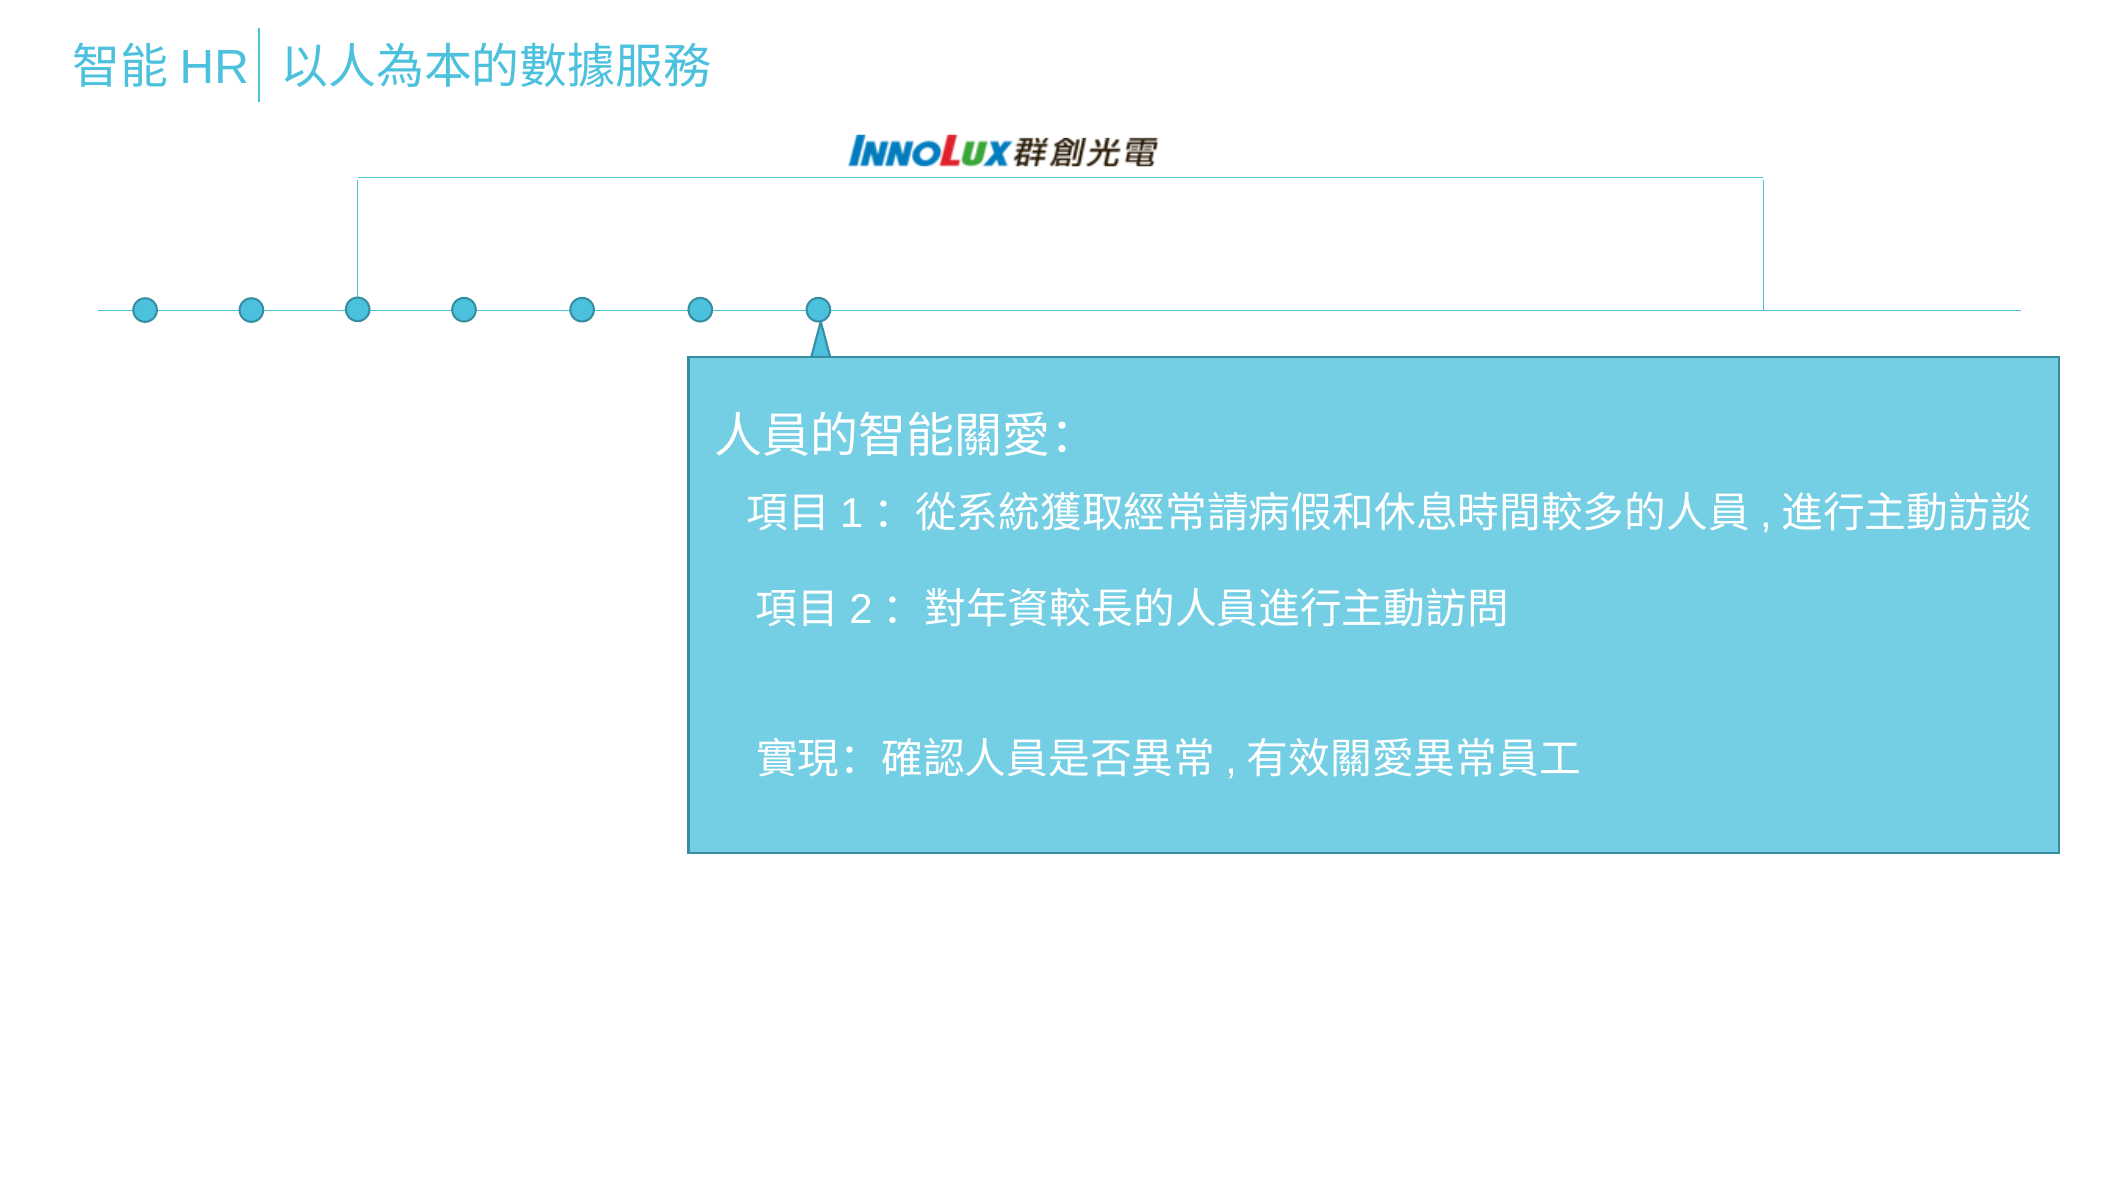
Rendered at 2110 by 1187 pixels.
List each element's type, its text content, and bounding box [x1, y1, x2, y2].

text_box [132, 297, 158, 310]
text_box 實現：確認人員是否異常,有效關愛異常員工 [756, 731, 1581, 782]
text_box [132, 311, 158, 323]
text_box [569, 311, 595, 323]
text_box [687, 356, 2060, 854]
text_box 人員的智能關愛： [714, 404, 1099, 462]
text_box [238, 311, 265, 323]
text_box [810, 322, 832, 356]
text_box [569, 296, 595, 310]
text_box [687, 296, 714, 310]
text_box 智能HR [260, 28, 264, 101]
text_box [344, 296, 357, 310]
text_box 智能HR [57, 28, 258, 101]
text_box 項目1：從系統獲取經常請病假和休息時間較多的人員,進行主動訪談 [746, 485, 2032, 536]
text_box [805, 296, 832, 310]
text_box 以人為本的數據服務 [265, 28, 728, 101]
text_box [451, 296, 477, 310]
text_box [805, 311, 832, 323]
text_box [451, 311, 477, 323]
text_box [345, 311, 371, 323]
picture [841, 122, 1163, 177]
text_box [238, 297, 265, 310]
text_box [358, 296, 371, 310]
text_box [687, 311, 713, 323]
text_box 項目2：對年資較長的人員進行主動訪問 [755, 581, 1509, 633]
